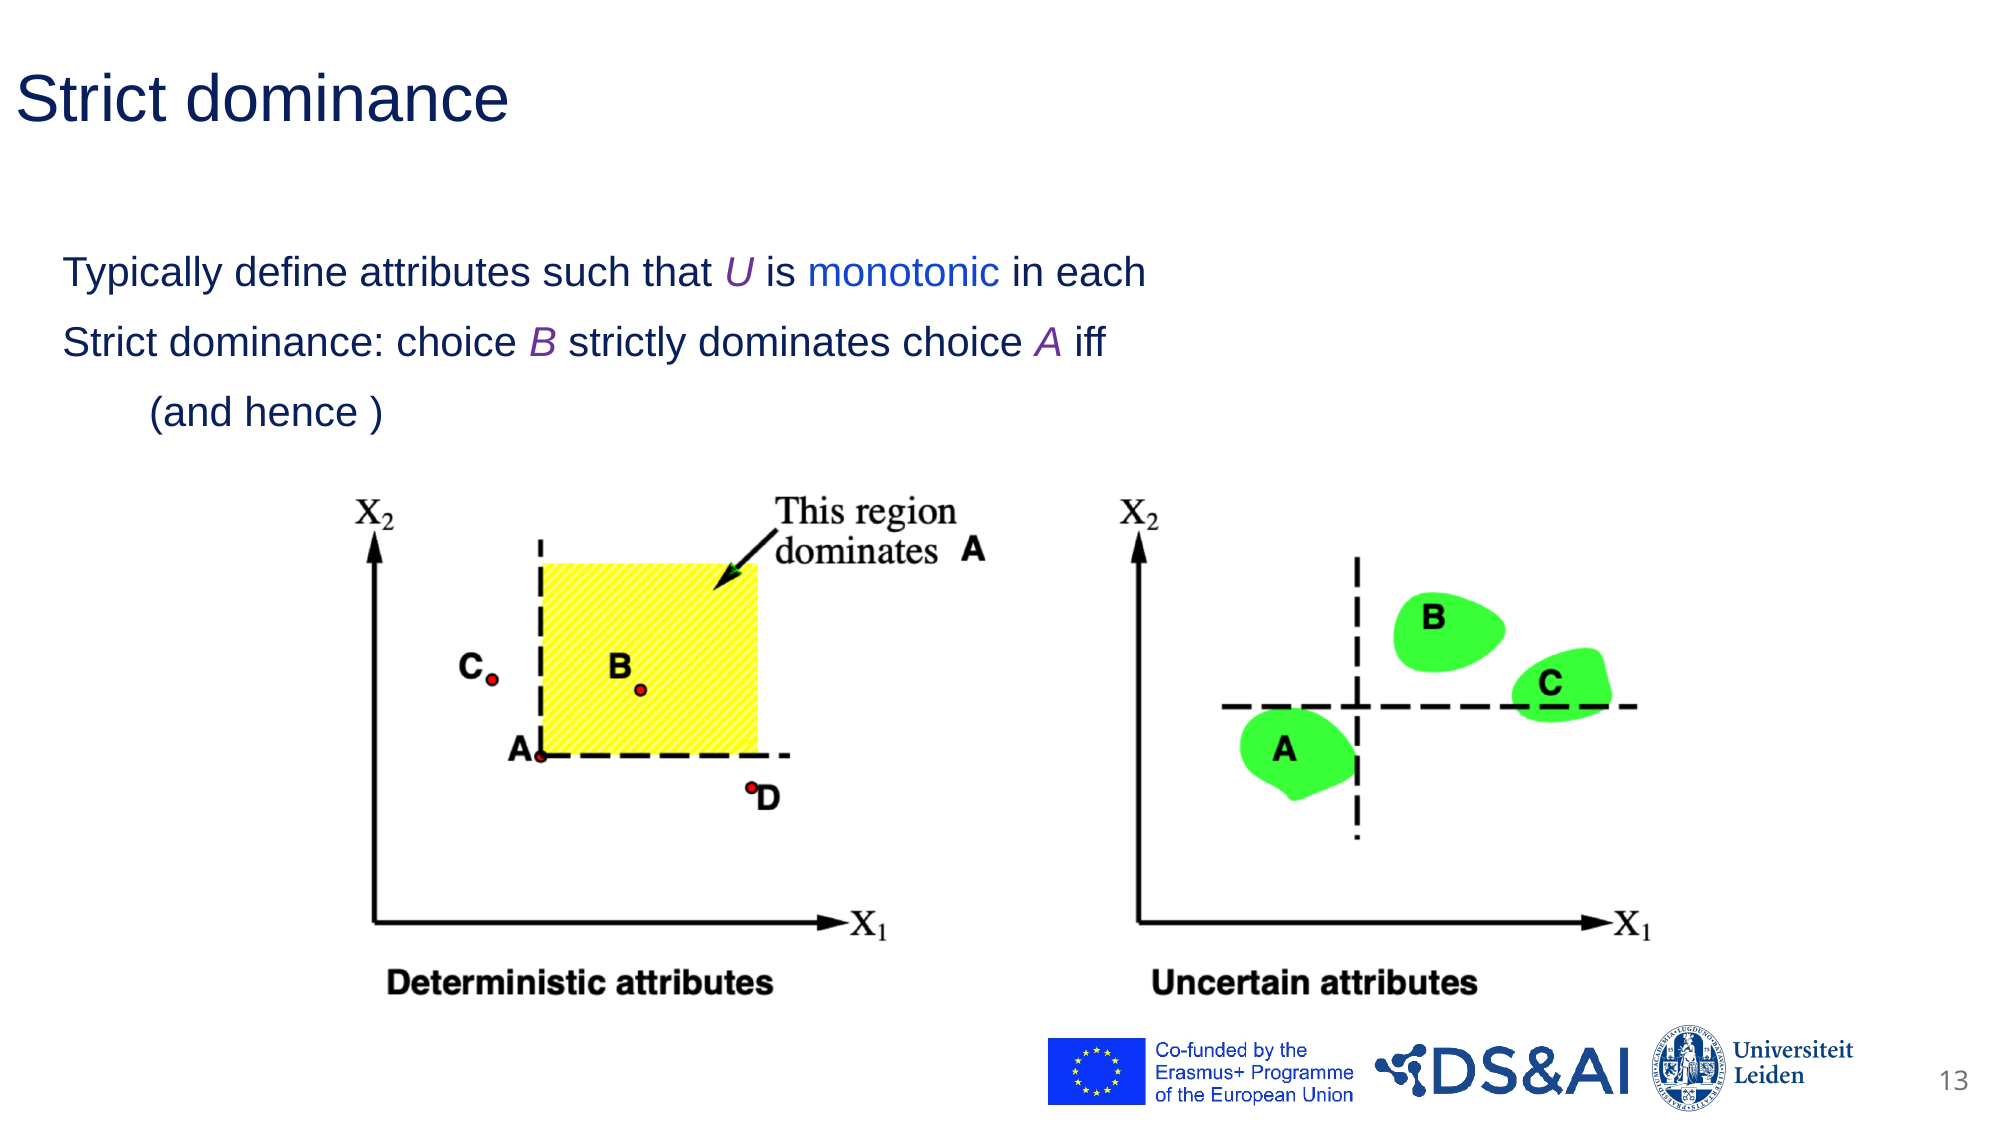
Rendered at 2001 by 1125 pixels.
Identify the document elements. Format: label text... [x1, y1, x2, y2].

picture [340, 484, 1857, 1125]
slide_number 13 [1921, 1049, 1985, 1115]
title Strict dominance [0, 10, 2000, 180]
